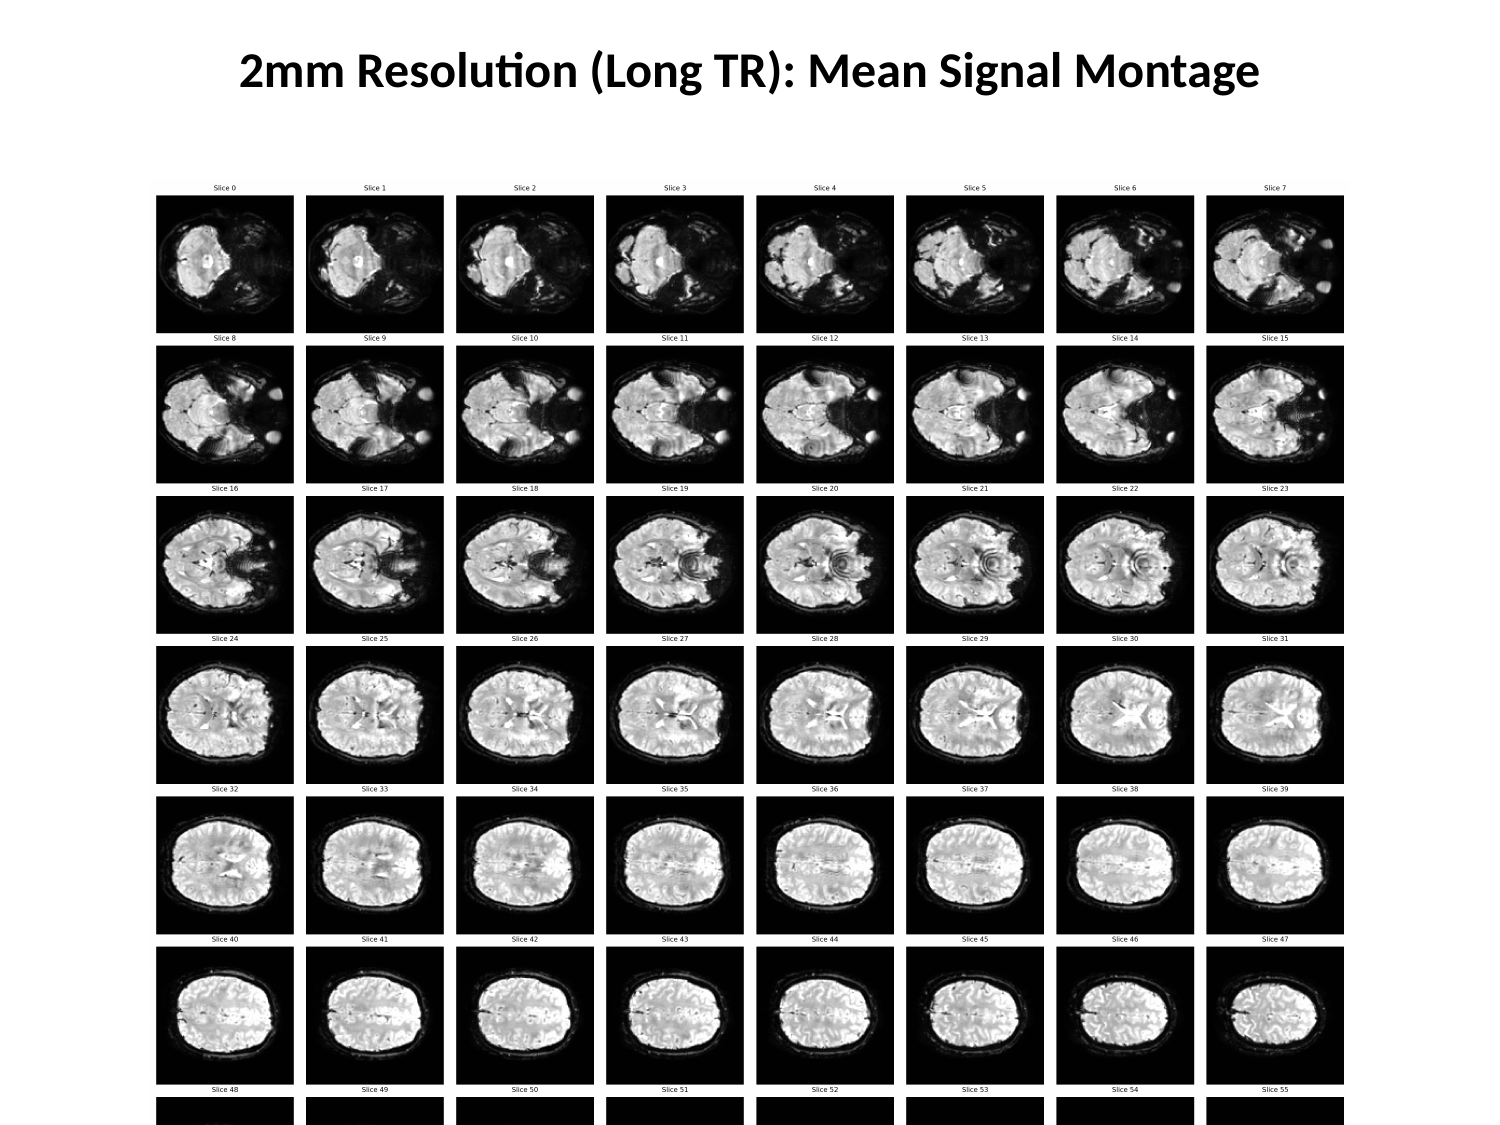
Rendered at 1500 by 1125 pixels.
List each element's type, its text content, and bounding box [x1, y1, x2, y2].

text_box 2mm Resolution (Long TR): Mean Signal Montage [223, 29, 1277, 105]
picture [149, 179, 1351, 1125]
